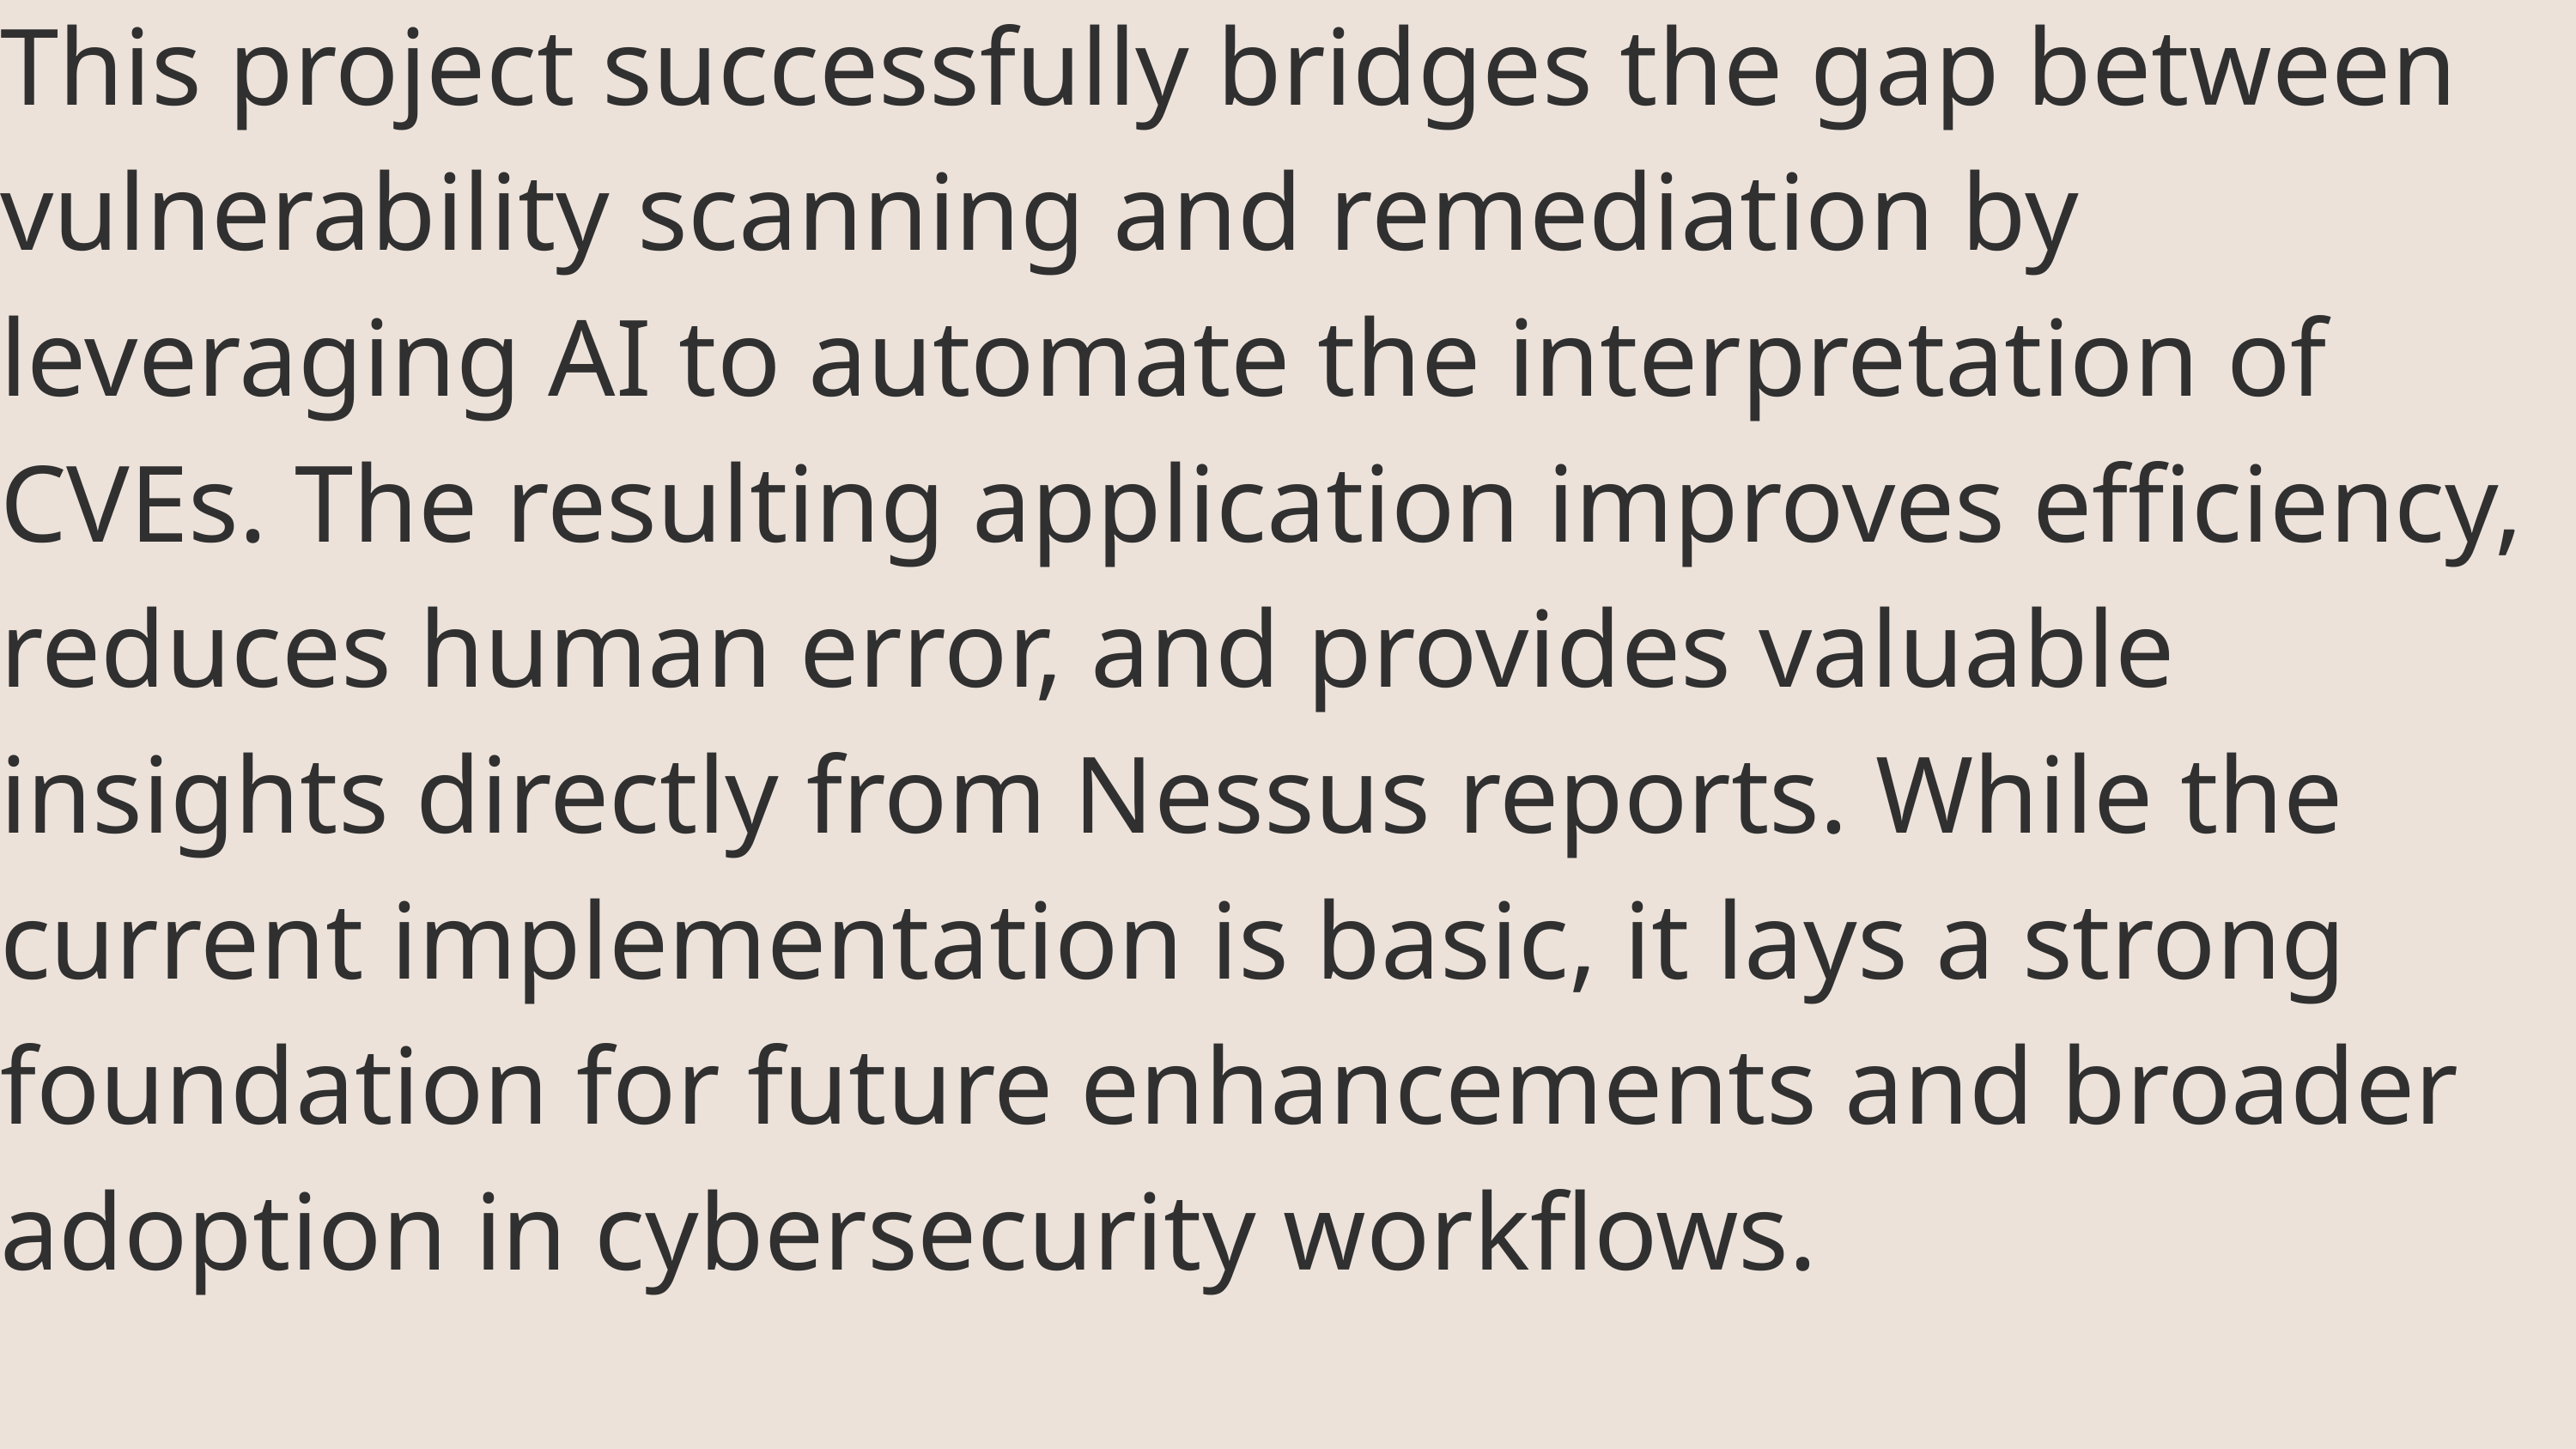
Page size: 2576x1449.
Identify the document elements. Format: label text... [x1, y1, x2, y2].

text_box This project successfully bridges the gap between vulnerability scanning and remediation by leveraging AI to automate the interpretation of CVEs. The resulting application improves efficiency, reduces human error, and provides valuable insights directly from Nessus reports. While the current implementation is basic, it lays a strong foundation for future enhancements and broader adoption in cybersecurity workflows. [0, 0, 2576, 1437]
